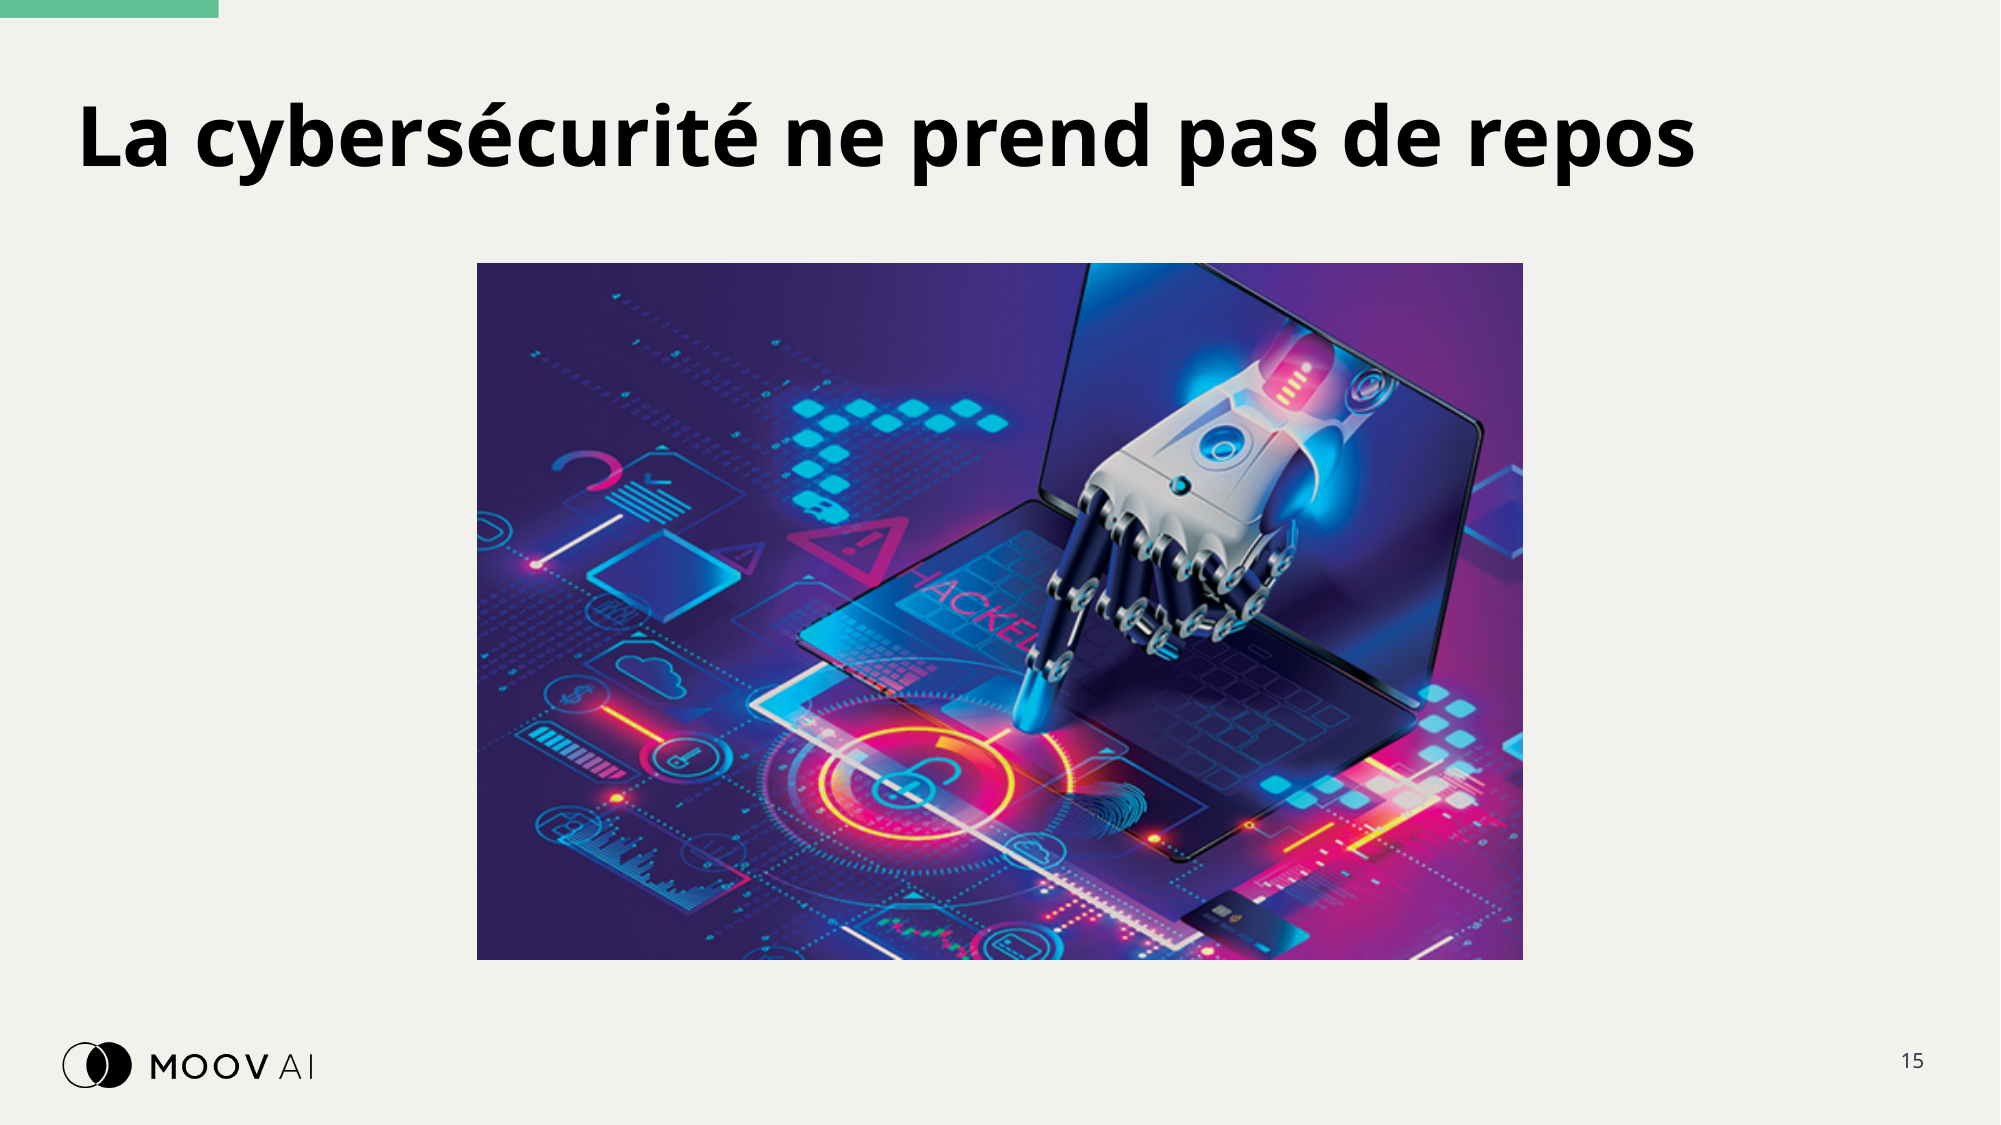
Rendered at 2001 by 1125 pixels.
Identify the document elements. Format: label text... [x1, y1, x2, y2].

slide_number 15 [1887, 1041, 1938, 1082]
picture [60, 1042, 314, 1088]
picture [477, 262, 1523, 960]
title La cybersécurité ne prend pas de repos [60, 88, 1939, 190]
